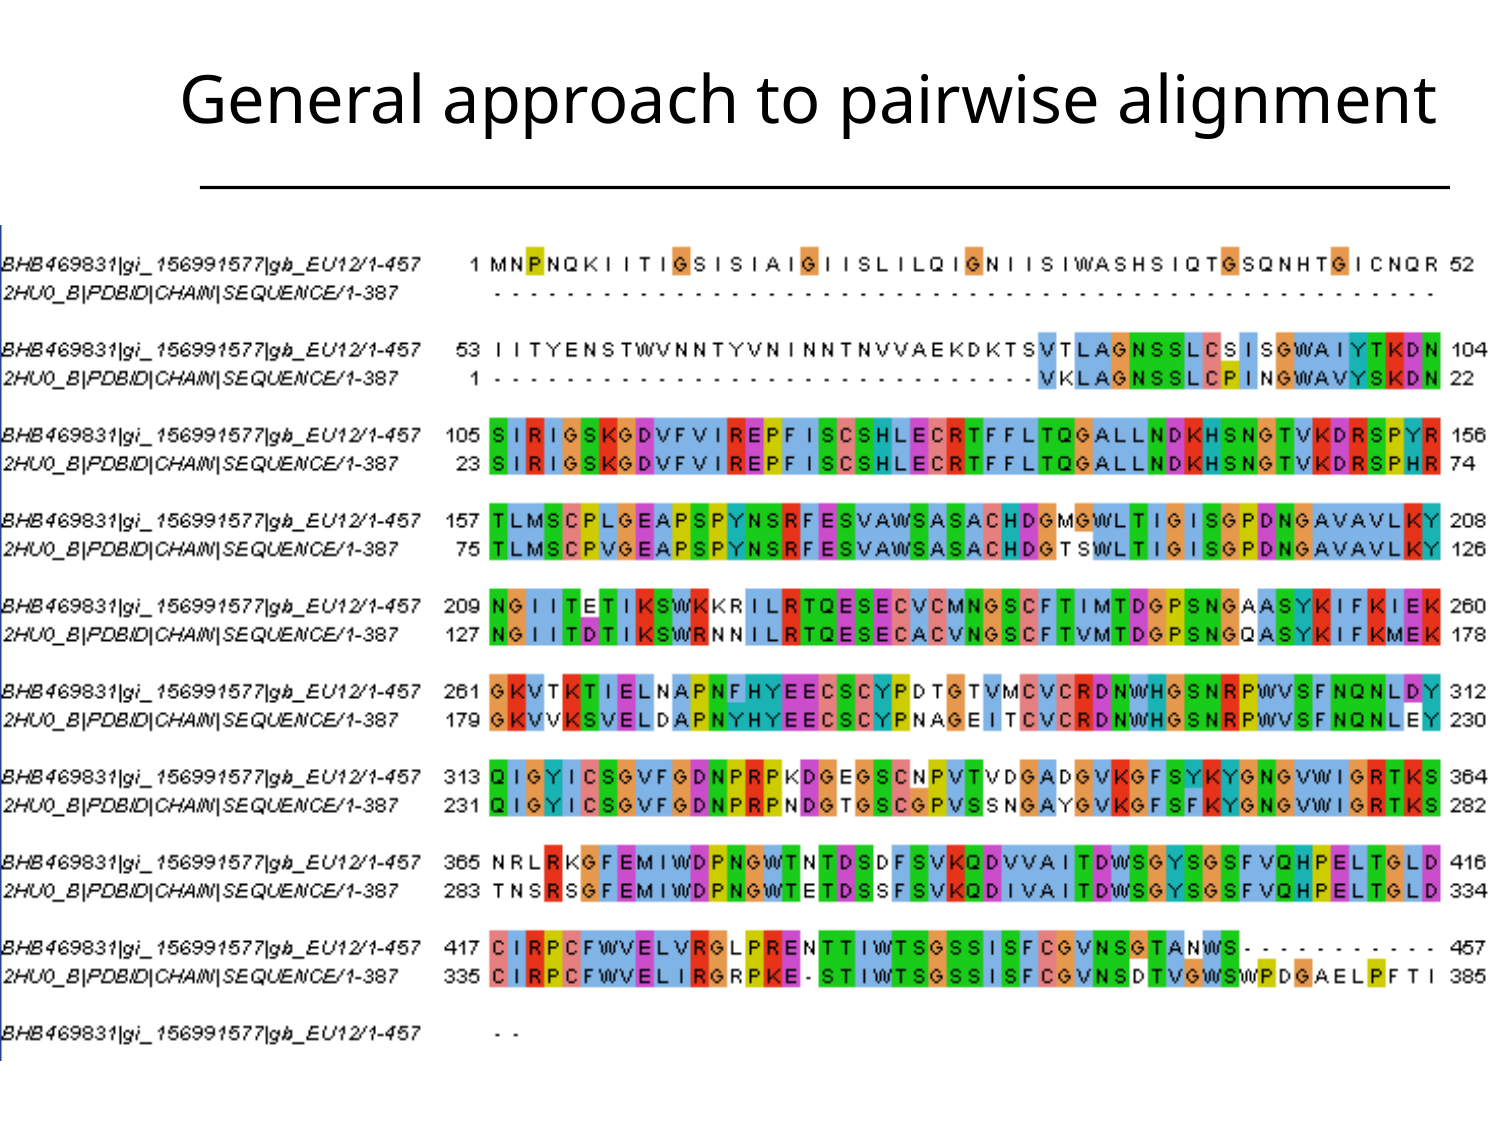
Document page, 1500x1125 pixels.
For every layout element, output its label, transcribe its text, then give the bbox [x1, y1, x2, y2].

picture [0, 225, 1500, 1061]
text_box General approach to pairwise alignment [164, 49, 1454, 145]
